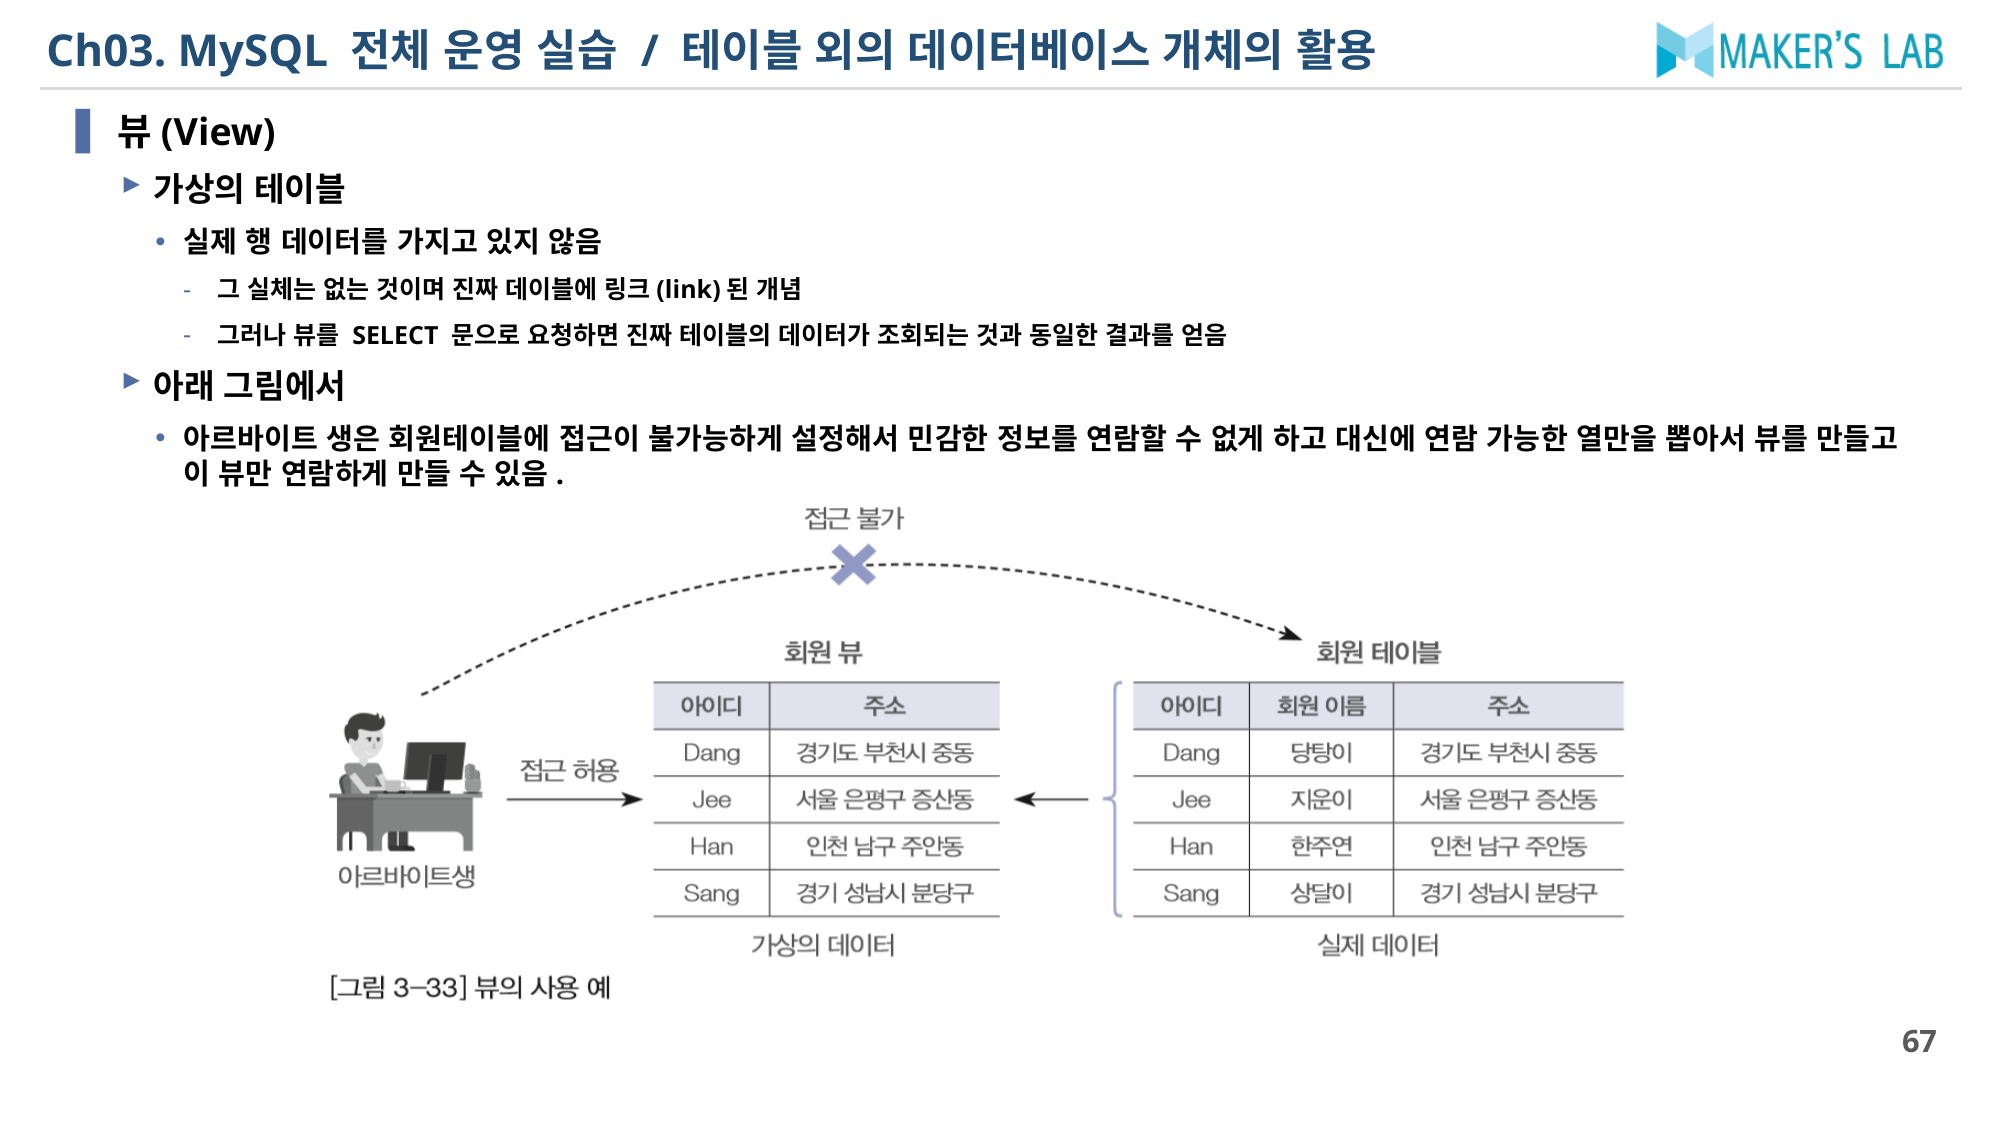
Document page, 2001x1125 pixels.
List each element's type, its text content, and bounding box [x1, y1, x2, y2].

title Ch03. MySQL 전체 운영 실습 / 테이블 외의 데이터베이스 개체의 활용 [31, 14, 1914, 84]
picture [315, 498, 1630, 1009]
picture [1648, 11, 1952, 84]
slide_number 67 [1802, 1012, 1953, 1073]
list 뷰(View) 가상의 테이블 실제 행 데이터를 가지고 있지 않음 그 실체는 없는 것이며 진짜 데이블에 링크(link)된 개념 그러나 뷰를 SELECT 문으로 요청하면 진짜 테이블의 데이터가 조회되는 것과 동일한 결과를 얻음 아래 그림에서 아르바이트 생은 회원테이블에 접근이 불가능하게 설정해서 민감한 정보를 연람할 수 없게 하고 대신에 연람 가능한 열만을 뽑아서 뷰를 만들고 이 뷰만 연람하게 만들 수 있음. [46, 100, 1929, 404]
